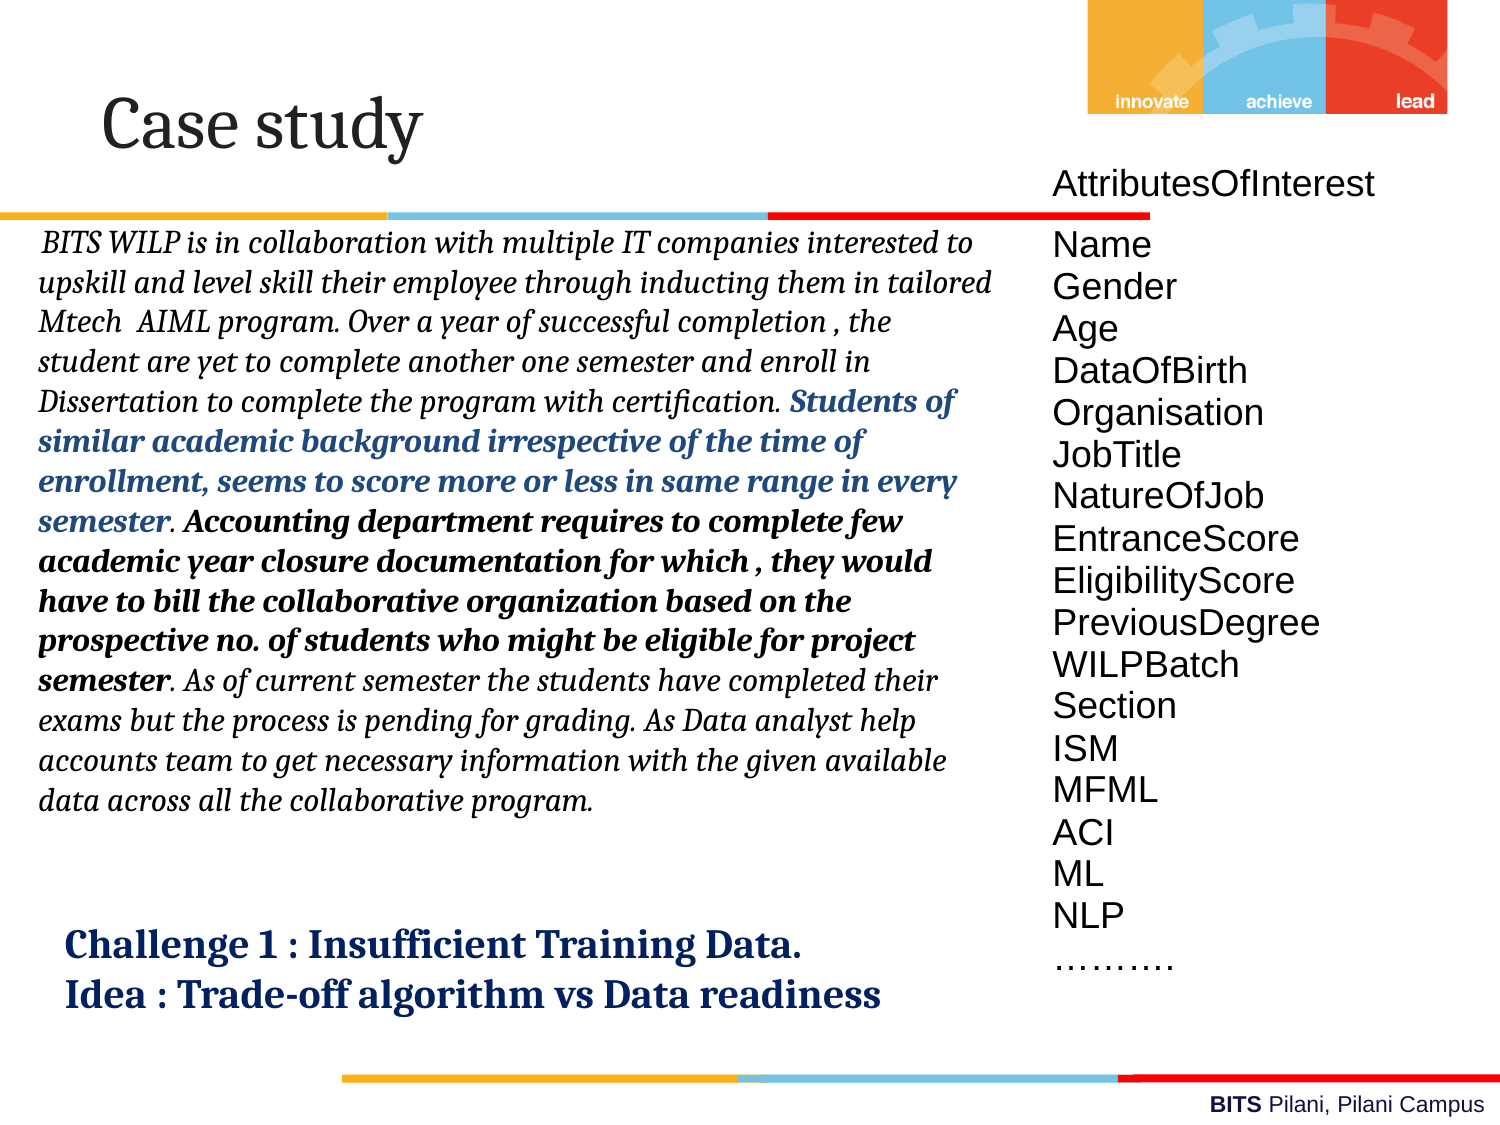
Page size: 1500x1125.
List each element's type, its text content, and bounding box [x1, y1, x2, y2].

list Case study [50, 0, 1088, 446]
table_header AttributesOfInterest [1037, 155, 1470, 216]
picture [1088, 0, 1448, 114]
list BITS WILP is in collaboration with multiple IT companies interested to upskill and level skill their employee through inducting them in tailored Mtech AIML program. Over a year of successful completion , the student are yet to complete another one semester and enroll in Dissertation to complete the program with certification. Students of similar academic background irrespective of the time of enrollment, seems to score more or less in same range in every semester. Accounting department requires to complete few academic year closure documentation for which , they would have to bill the collaborative organization based on the prospective no. of students who might be eligible for project semester. As of current semester the students have completed their exams but the process is pending for grading. As Data analyst help accounts team to get necessary information with the given available data across all the collaborative program. [23, 212, 1011, 1059]
text_box Challenge 1 : Insufficient Training Data. Idea : Trade-off algorithm vs Data readiness [49, 909, 1021, 1081]
table_cell Name Gender Age DataOfBirth Organisation JobTitle NatureOfJob EntranceScore EligibilityScore PreviousDegree WILPBatch Section ISM MFML ACI ML NLP ………. [1037, 216, 1470, 1086]
